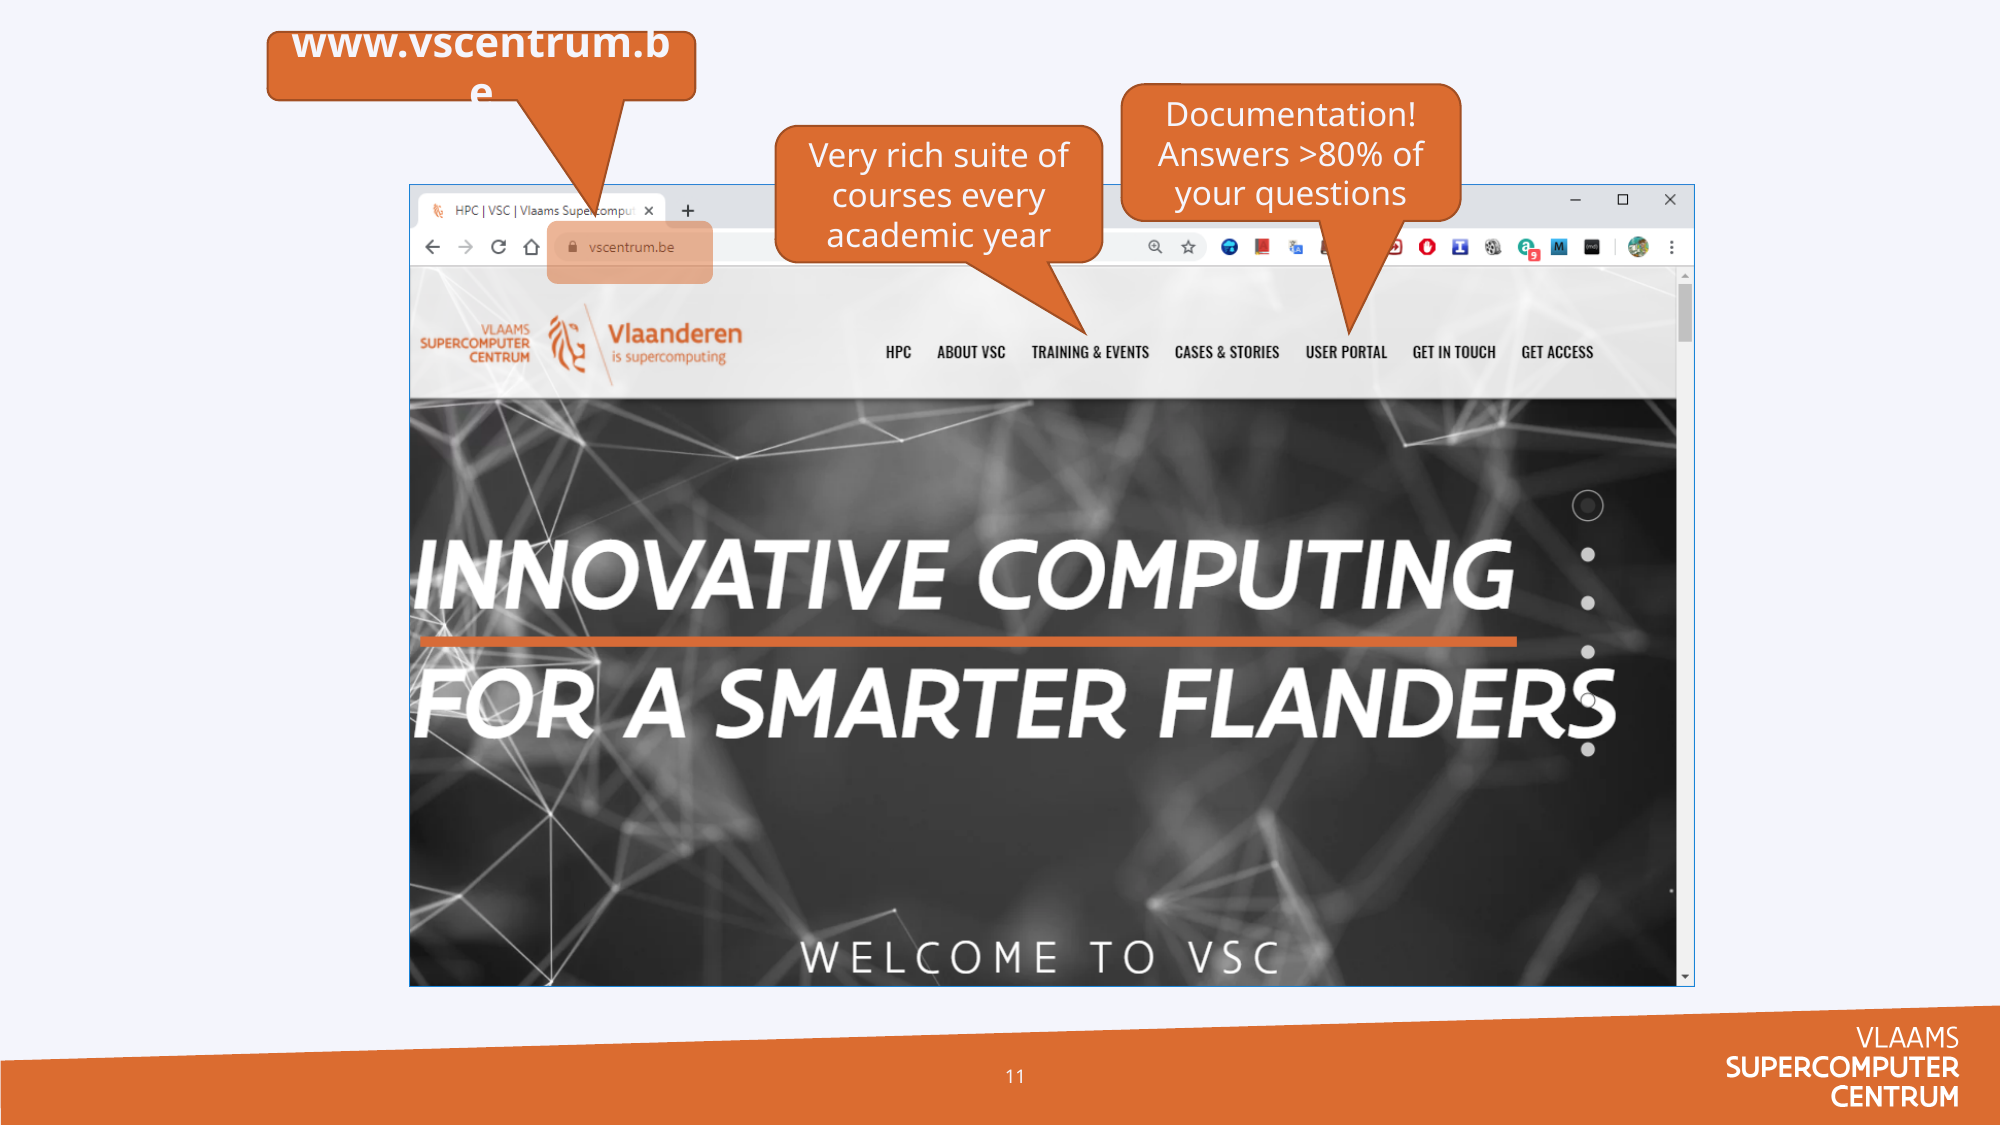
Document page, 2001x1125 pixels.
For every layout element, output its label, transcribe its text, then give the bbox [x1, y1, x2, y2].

picture [1725, 1021, 1960, 1117]
slide_number 11 [958, 1047, 1042, 1108]
text_box Very rich suite of courses every academic year [774, 124, 1104, 184]
picture [409, 184, 1695, 987]
text_box Documentation! Answers >80% of your questions [1120, 83, 1462, 184]
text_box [267, 31, 713, 284]
